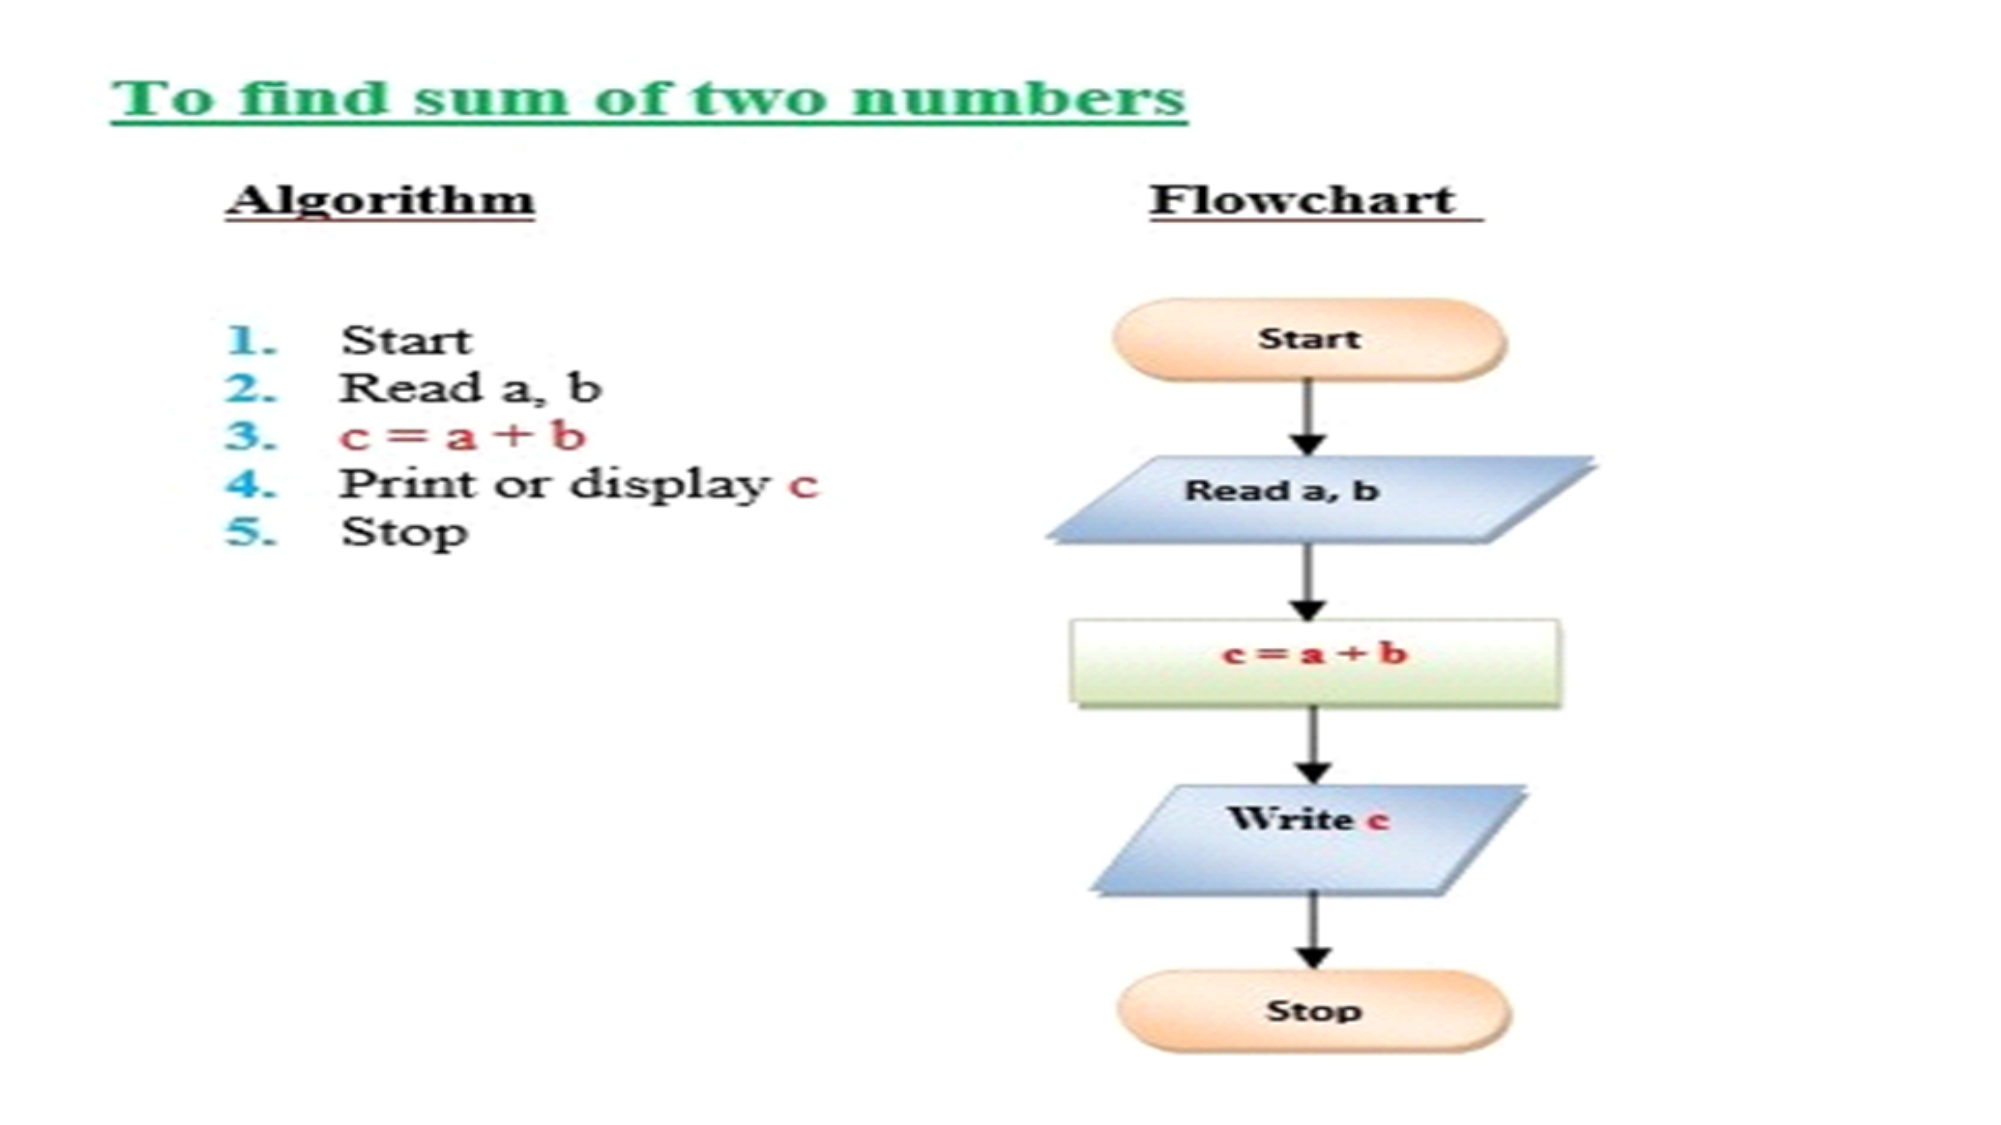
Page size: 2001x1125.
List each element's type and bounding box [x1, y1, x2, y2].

picture [91, 59, 1666, 1066]
